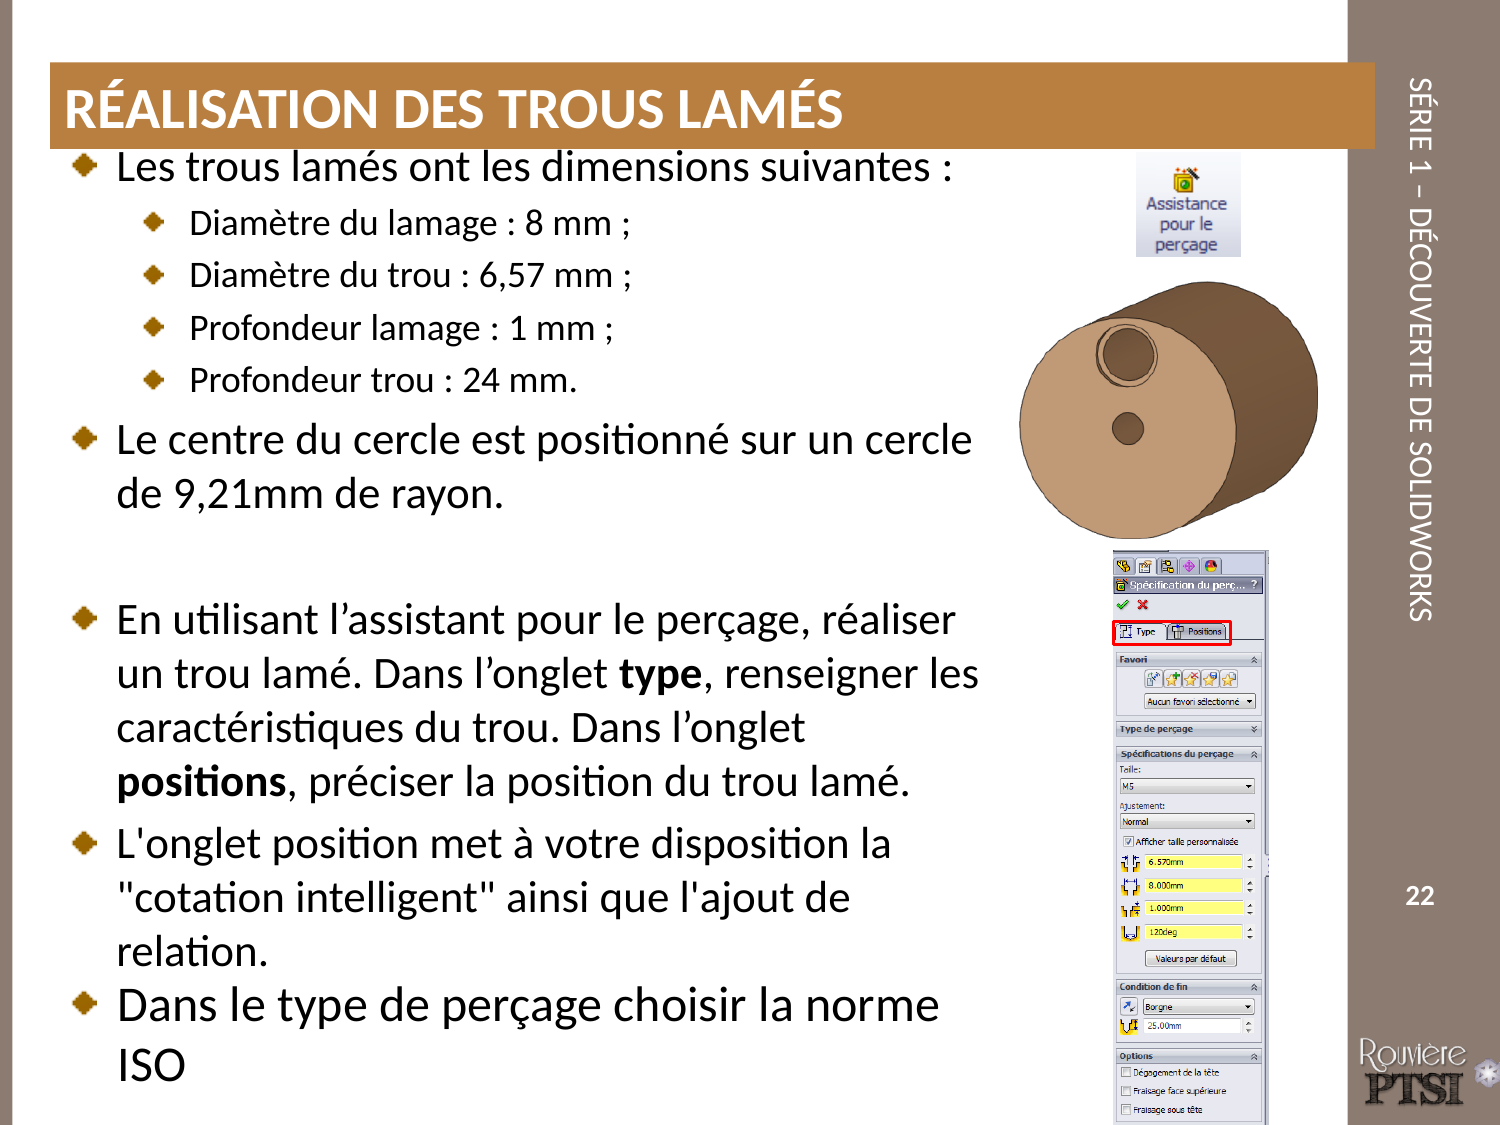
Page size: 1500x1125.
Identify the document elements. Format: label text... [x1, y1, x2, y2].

text_box Dans le type de perçage choisir la norme ISO [46, 963, 1032, 1125]
picture [61, 983, 97, 1019]
picture [1136, 152, 1241, 257]
picture [134, 205, 164, 235]
picture [134, 258, 164, 288]
picture [61, 149, 97, 181]
picture [134, 310, 164, 340]
picture [61, 598, 97, 634]
list Réalisation des trous lamés [50, 62, 1375, 149]
slide_number 22 [1340, 869, 1500, 917]
list Les trous lamés ont les dimensions suivantes : Diamètre du lamage : 8 mm ; Diamètre du trou : 6,57 mm ; Profondeur lamage : 1 mm ; Profondeur trou : 24 mm. Le centre du cercle est positionné sur un cercle de 9,21mm de rayon. En utilisant l’assistant pour le perçage, réaliser un trou lamé. Dans l’onglet type, renseigner les caractéristiques du trou. Dans l’onglet positions, préciser la position du trou lamé. L'onglet position met à votre disposition la "cotation intelligent" ainsi que l'ajout de relation. [46, 128, 1005, 963]
picture [1359, 1037, 1500, 1109]
picture [1113, 550, 1270, 1125]
picture [61, 823, 97, 859]
picture [1019, 280, 1318, 540]
picture [61, 418, 97, 454]
picture [134, 363, 164, 393]
